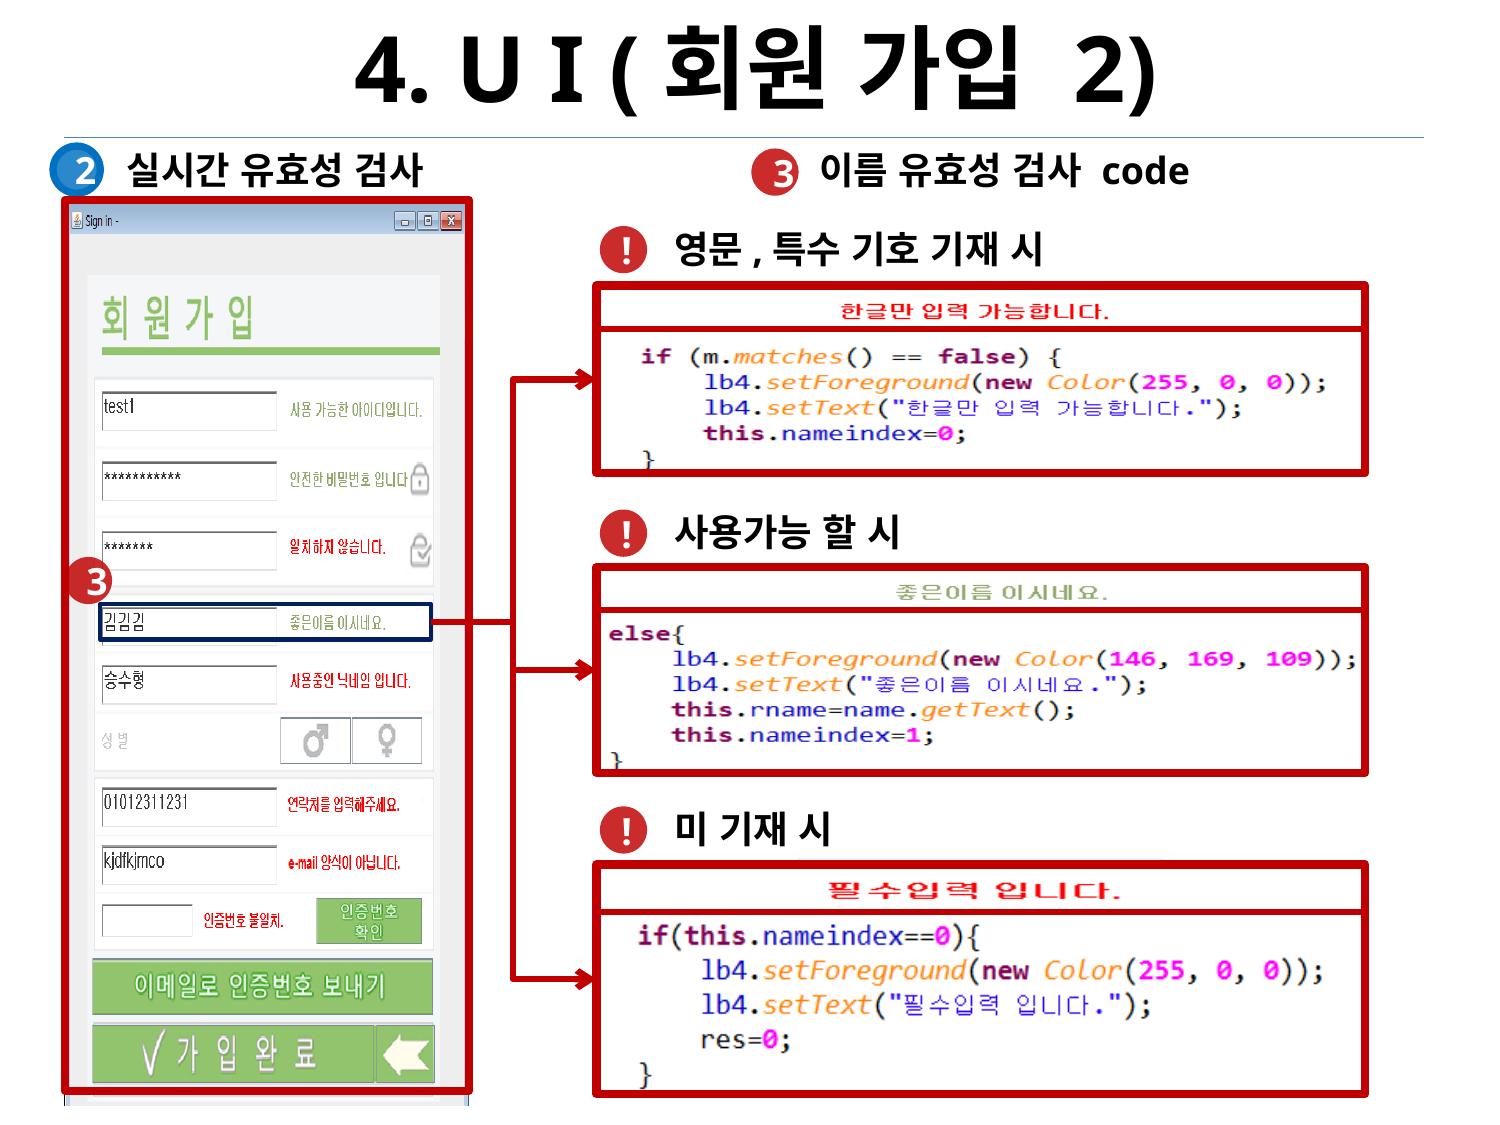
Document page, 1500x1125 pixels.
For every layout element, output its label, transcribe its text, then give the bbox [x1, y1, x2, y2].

picture [883, 562, 1116, 610]
picture [628, 913, 1339, 1095]
text_box [1167, 862, 1367, 1096]
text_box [598, 613, 603, 621]
picture [64, 199, 469, 1107]
text_box 2 [50, 145, 103, 196]
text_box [430, 379, 597, 620]
text_box [601, 565, 880, 607]
text_box 사용가능 할 시 [659, 501, 1412, 562]
text_box 미 기재 시 [659, 798, 1412, 859]
text_box [594, 920, 623, 1096]
text_box ! [601, 507, 650, 559]
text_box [430, 621, 597, 980]
text_box [601, 862, 794, 909]
picture [832, 283, 1116, 328]
text_box [1117, 565, 1367, 622]
text_box 실시간 유효성 검사 [112, 146, 514, 199]
text_box ! [597, 223, 650, 276]
text_box [594, 283, 832, 475]
text_box ! [601, 804, 650, 856]
picture [631, 330, 1339, 474]
title 4. U I (회원 가입 2) [80, 0, 1431, 136]
text_box [1116, 283, 1367, 475]
text_box 이름 유효성 검사 code [804, 146, 1294, 199]
picture [597, 611, 1366, 773]
text_box 3 [749, 146, 801, 198]
text_box 제거 말 리스트 code [594, 915, 603, 985]
picture [798, 858, 1164, 911]
text_box 영문,특수 기호 기재 시 [659, 218, 1412, 279]
